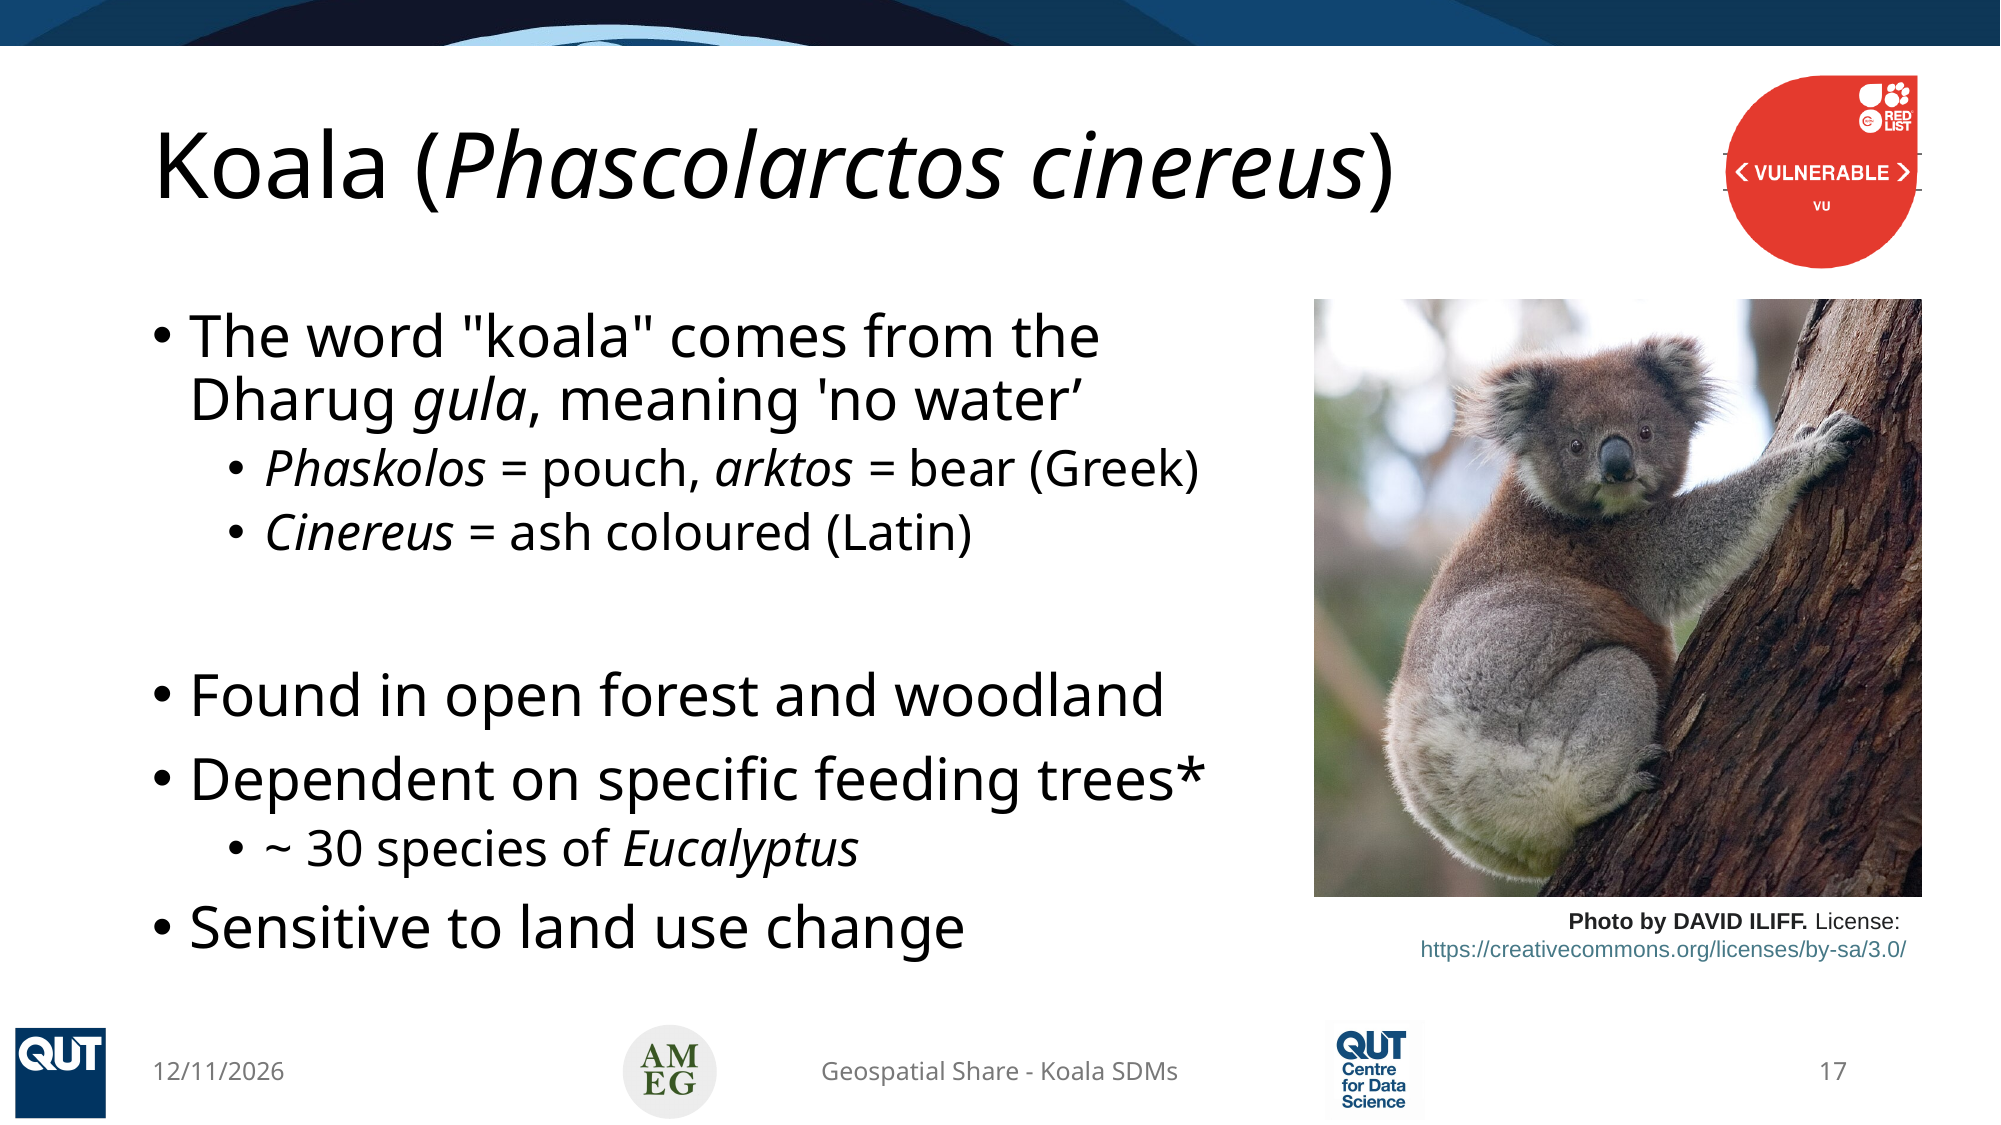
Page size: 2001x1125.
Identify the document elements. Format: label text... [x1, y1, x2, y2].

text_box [1314, 298, 1923, 971]
picture [0, 1020, 111, 1125]
picture [1325, 1020, 1425, 1120]
title Koala (Phascolarctos cinereus) [137, 59, 1863, 278]
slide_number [137, 1042, 588, 1103]
slide_number 17 [1412, 1042, 1863, 1103]
list The word "koala" comes from the Dharug gula, meaning 'no water’ Phaskolos = pouch, arktos = bear (Greek) Cinereus = ash coloured (Latin) Found in open forest and woodland Dependent on specific feeding trees* ~ 30 species of Eucalyptus Sensitive to land use change [137, 299, 1261, 1014]
picture [622, 1024, 707, 1119]
picture [0, 0, 2000, 46]
picture [1722, 56, 1923, 274]
footer Geospatial Share - Koala SDMs [662, 1042, 1338, 1103]
